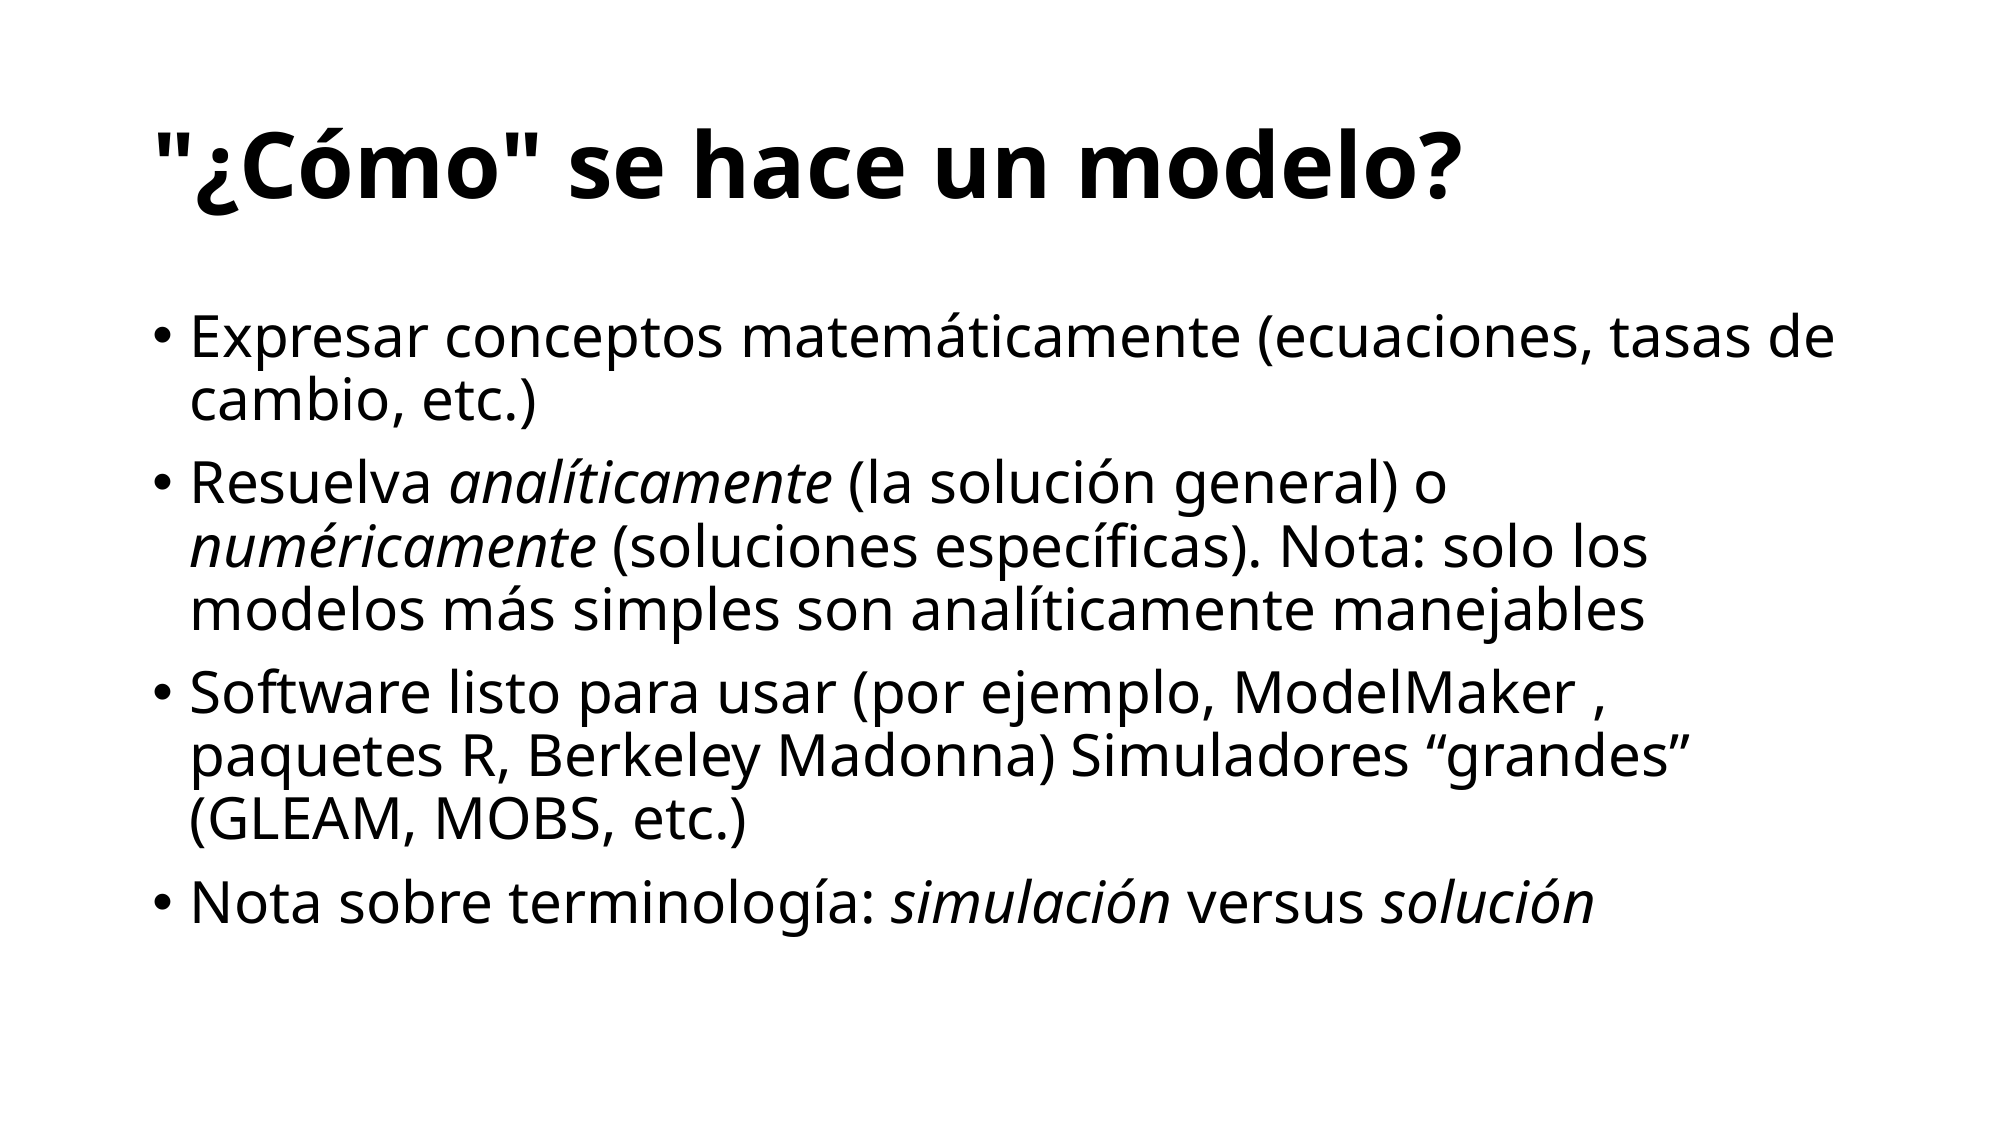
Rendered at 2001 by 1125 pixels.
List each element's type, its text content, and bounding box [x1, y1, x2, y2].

list Expresar conceptos matemáticamente (ecuaciones, tasas de cambio, etc.) Resuelva analíticamente (la solución general) o numéricamente (soluciones específicas). Nota: solo los modelos más simples son analíticamente manejables Software listo para usar (por ejemplo, ModelMaker , paquetes R, Berkeley Madonna) Simuladores “grandes” (GLEAM, MOBS, etc.) Nota sobre terminología: simulación versus solución [137, 299, 1863, 1014]
title "¿Cómo" se hace un modelo? [137, 59, 1863, 278]
